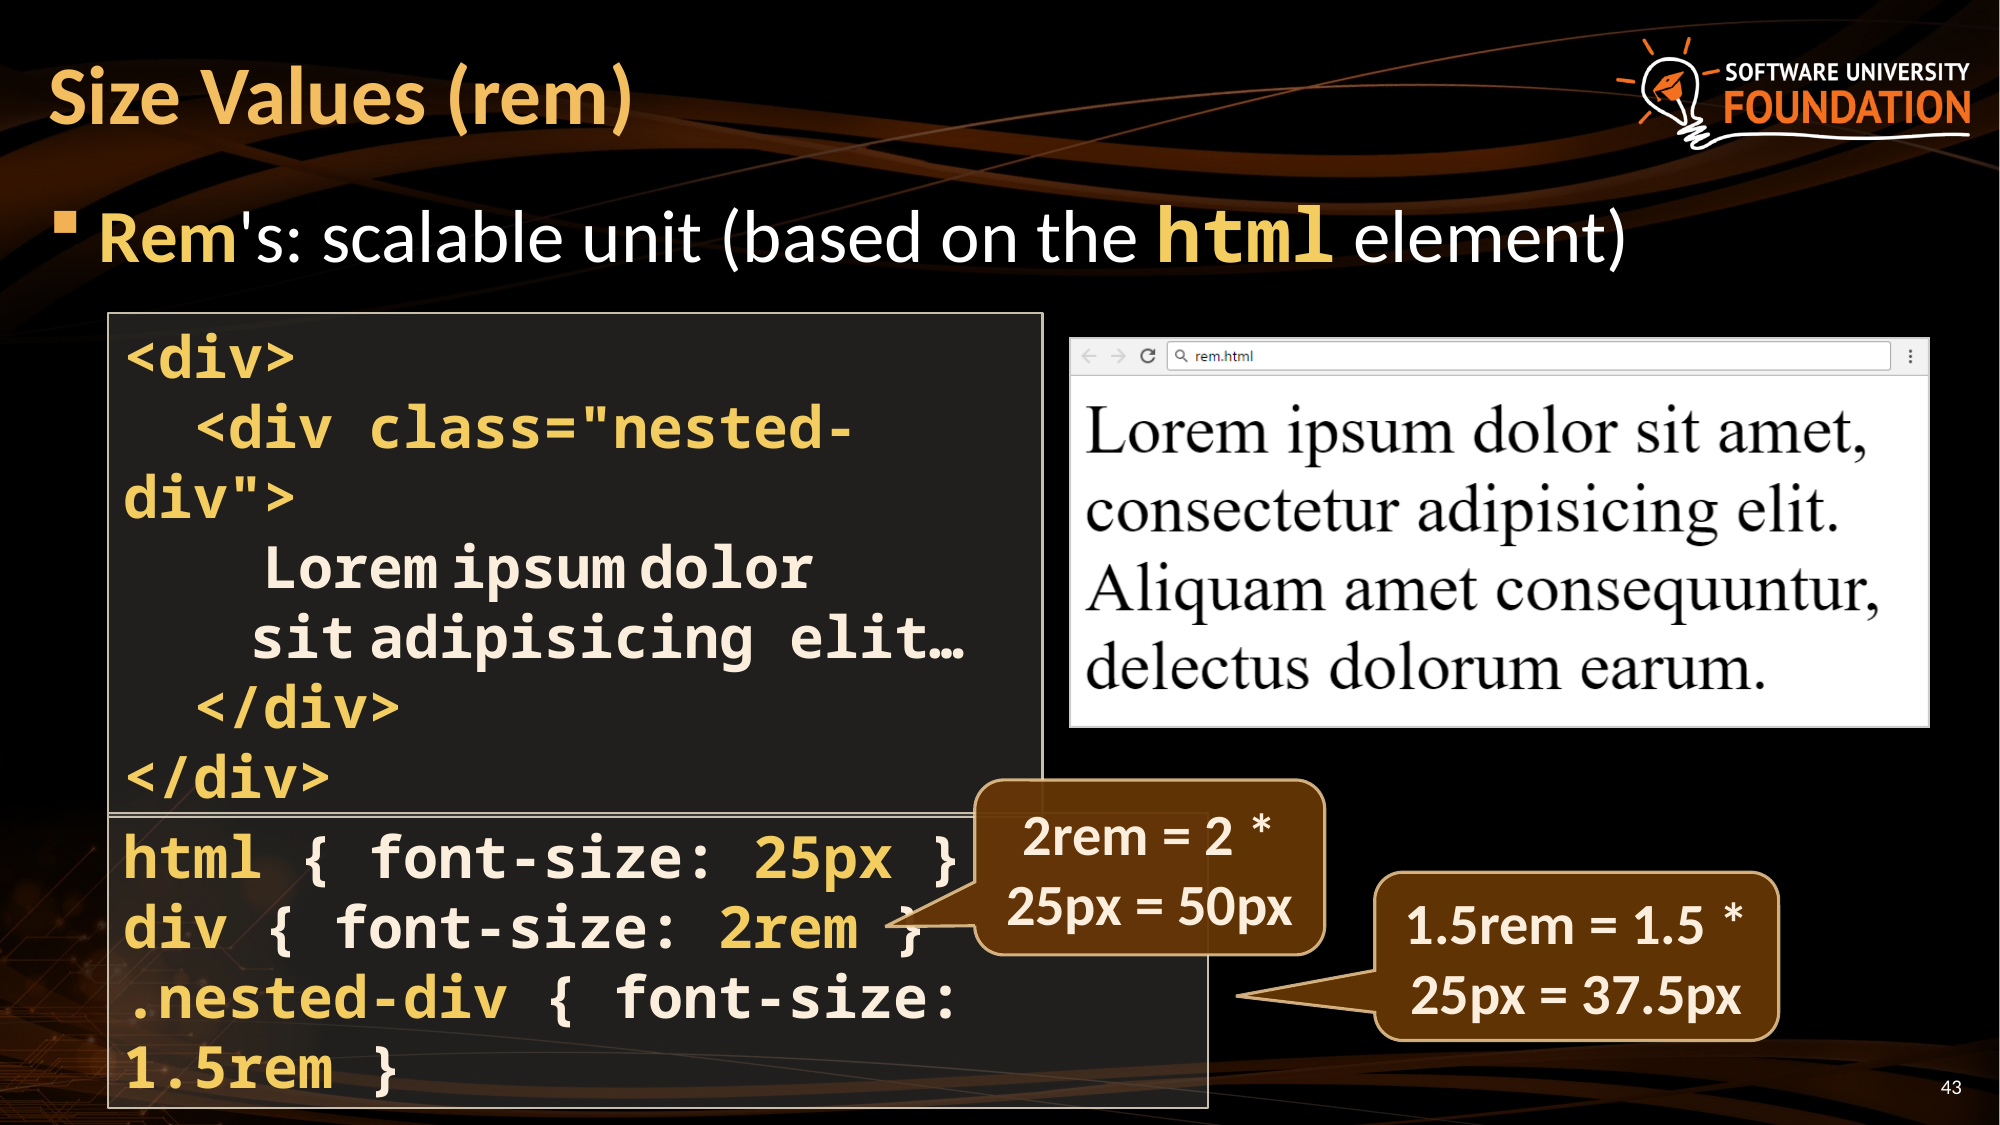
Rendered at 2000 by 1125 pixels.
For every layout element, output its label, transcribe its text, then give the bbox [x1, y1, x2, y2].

text_box 1.5rem = 1.5 * 25px = 37.5px [1235, 871, 1780, 1042]
picture [0, 0, 2000, 1125]
text_box html { font-size: 25px } div { font-size: 2rem } .nested-div { font-size: 1.5rem } [108, 813, 1209, 1108]
slide_number 43 [1897, 1070, 1968, 1103]
text_box 2rem = 2 * 25px = 50px [884, 778, 1326, 956]
text_box <div> <div class="nested-div"> Lorem ipsum dolor sit adipisicing elit… </div> </div> [108, 312, 1043, 813]
list Rem's: scalable unit (based on the html element) [31, 176, 1825, 276]
title Size Values (rem) [30, 6, 1602, 189]
